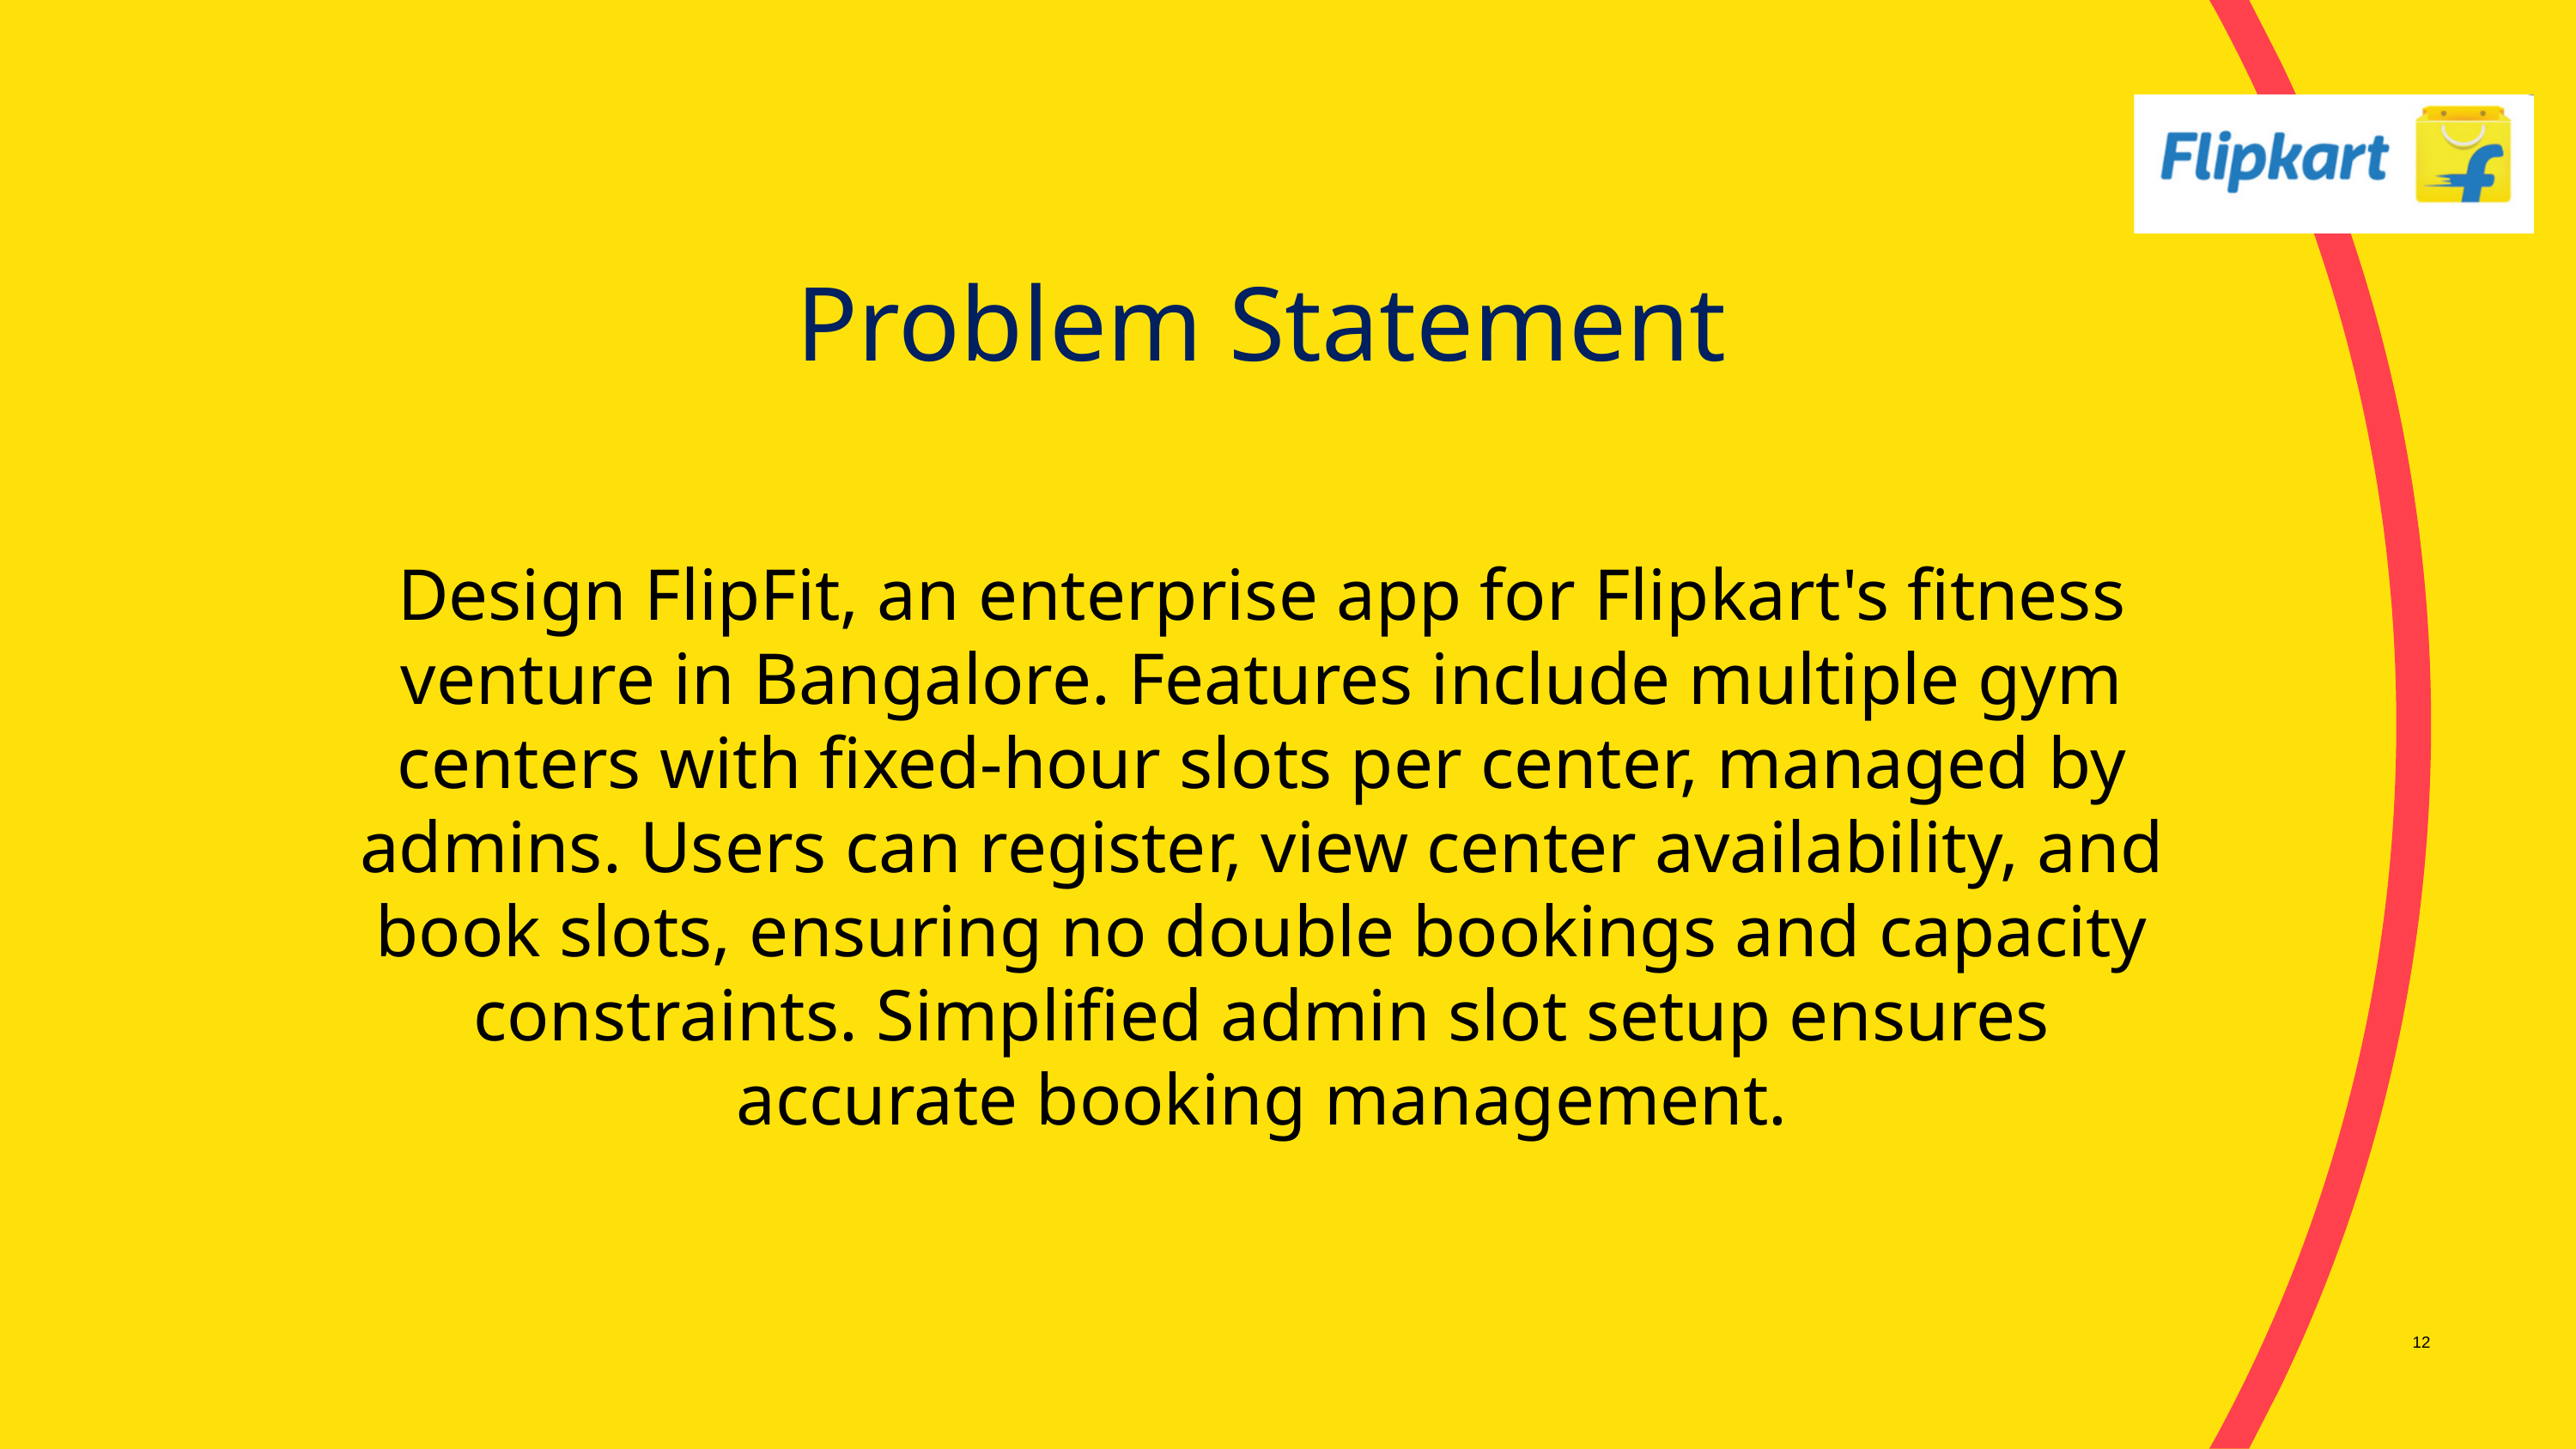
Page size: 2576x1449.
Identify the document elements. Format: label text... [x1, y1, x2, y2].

text_box Design FlipFit, an enterprise app for Flipkart's fitness venture in Bangalore. Features include multiple gym centers with fixed-hour slots per center, managed by admins. Users can register, view center availability, and book slots, ensuring no double bookings and capacity constraints. Simplified admin slot setup ensures accurate booking management. [338, 549, 2185, 1140]
text_box Problem Statement [789, 238, 1735, 382]
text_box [2208, 0, 2432, 1449]
text_box [2438, 94, 2534, 233]
text_box [2134, 94, 2203, 233]
